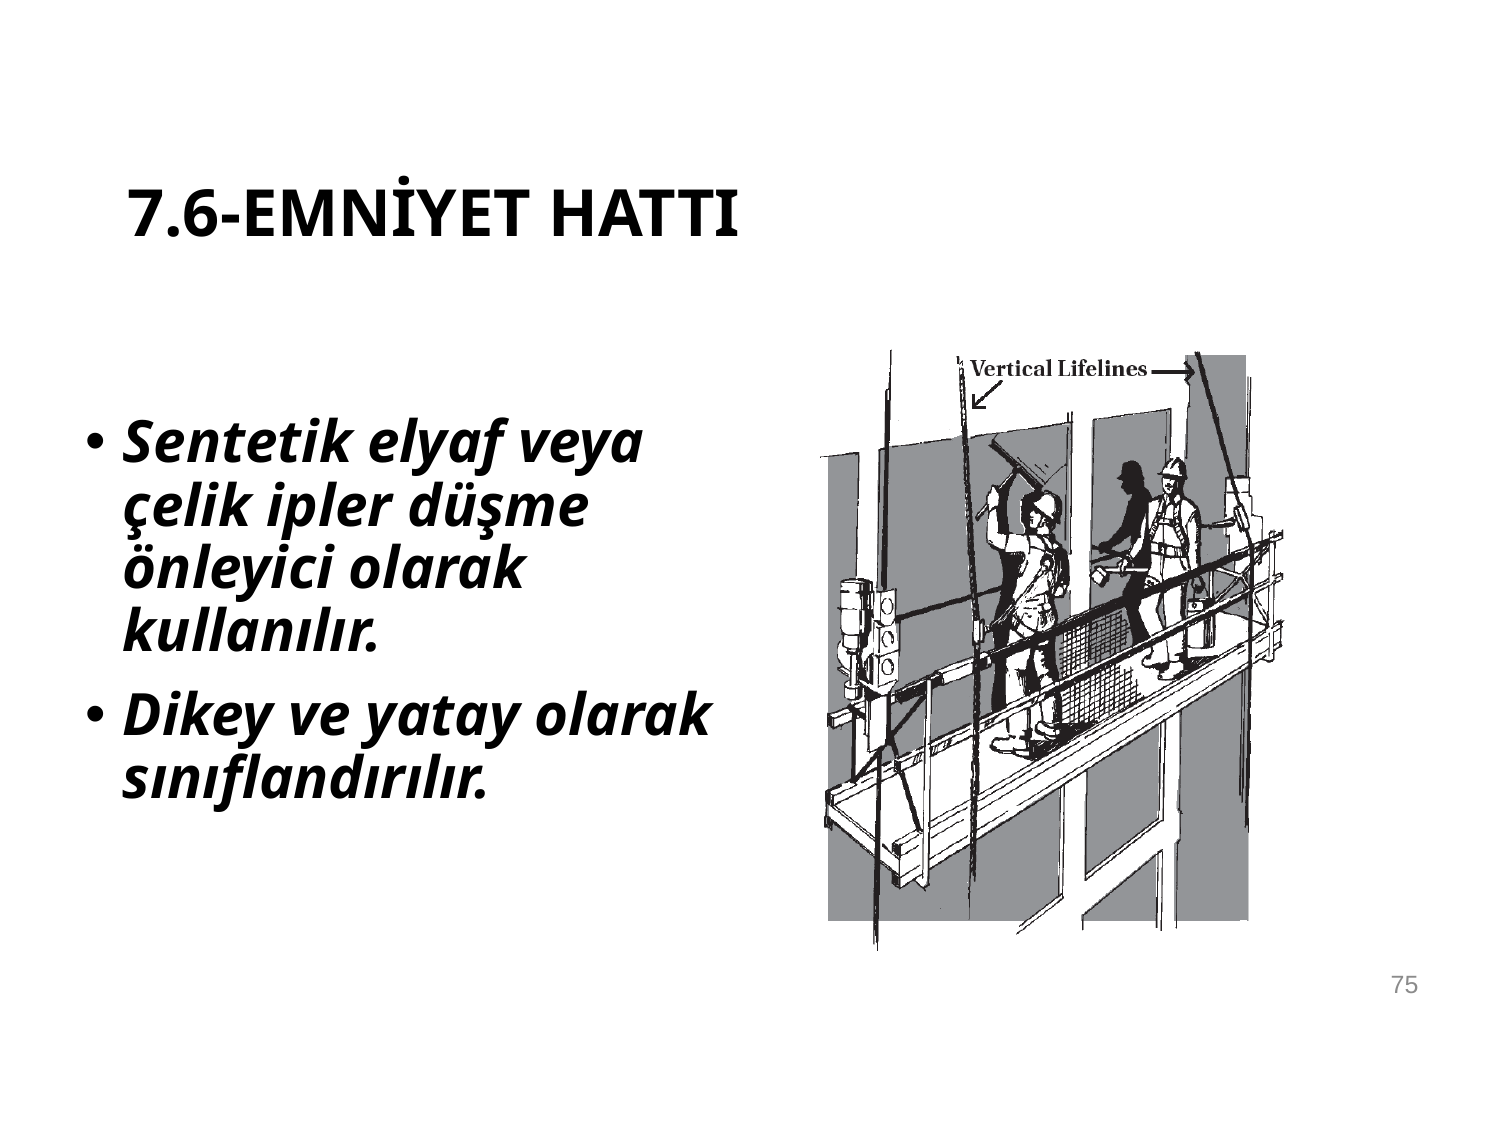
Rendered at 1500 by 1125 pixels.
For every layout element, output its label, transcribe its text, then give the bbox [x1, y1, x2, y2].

title 7.6-EMNİYET HATTI [112, 172, 1388, 259]
slide_number 75 [1333, 940, 1434, 1026]
list Sentetik elyaf veya çelik ipler düşme önleyici olarak kullanılır. Dikey ve yatay olarak sınıflandırılır. [70, 314, 774, 990]
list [820, 326, 1291, 969]
